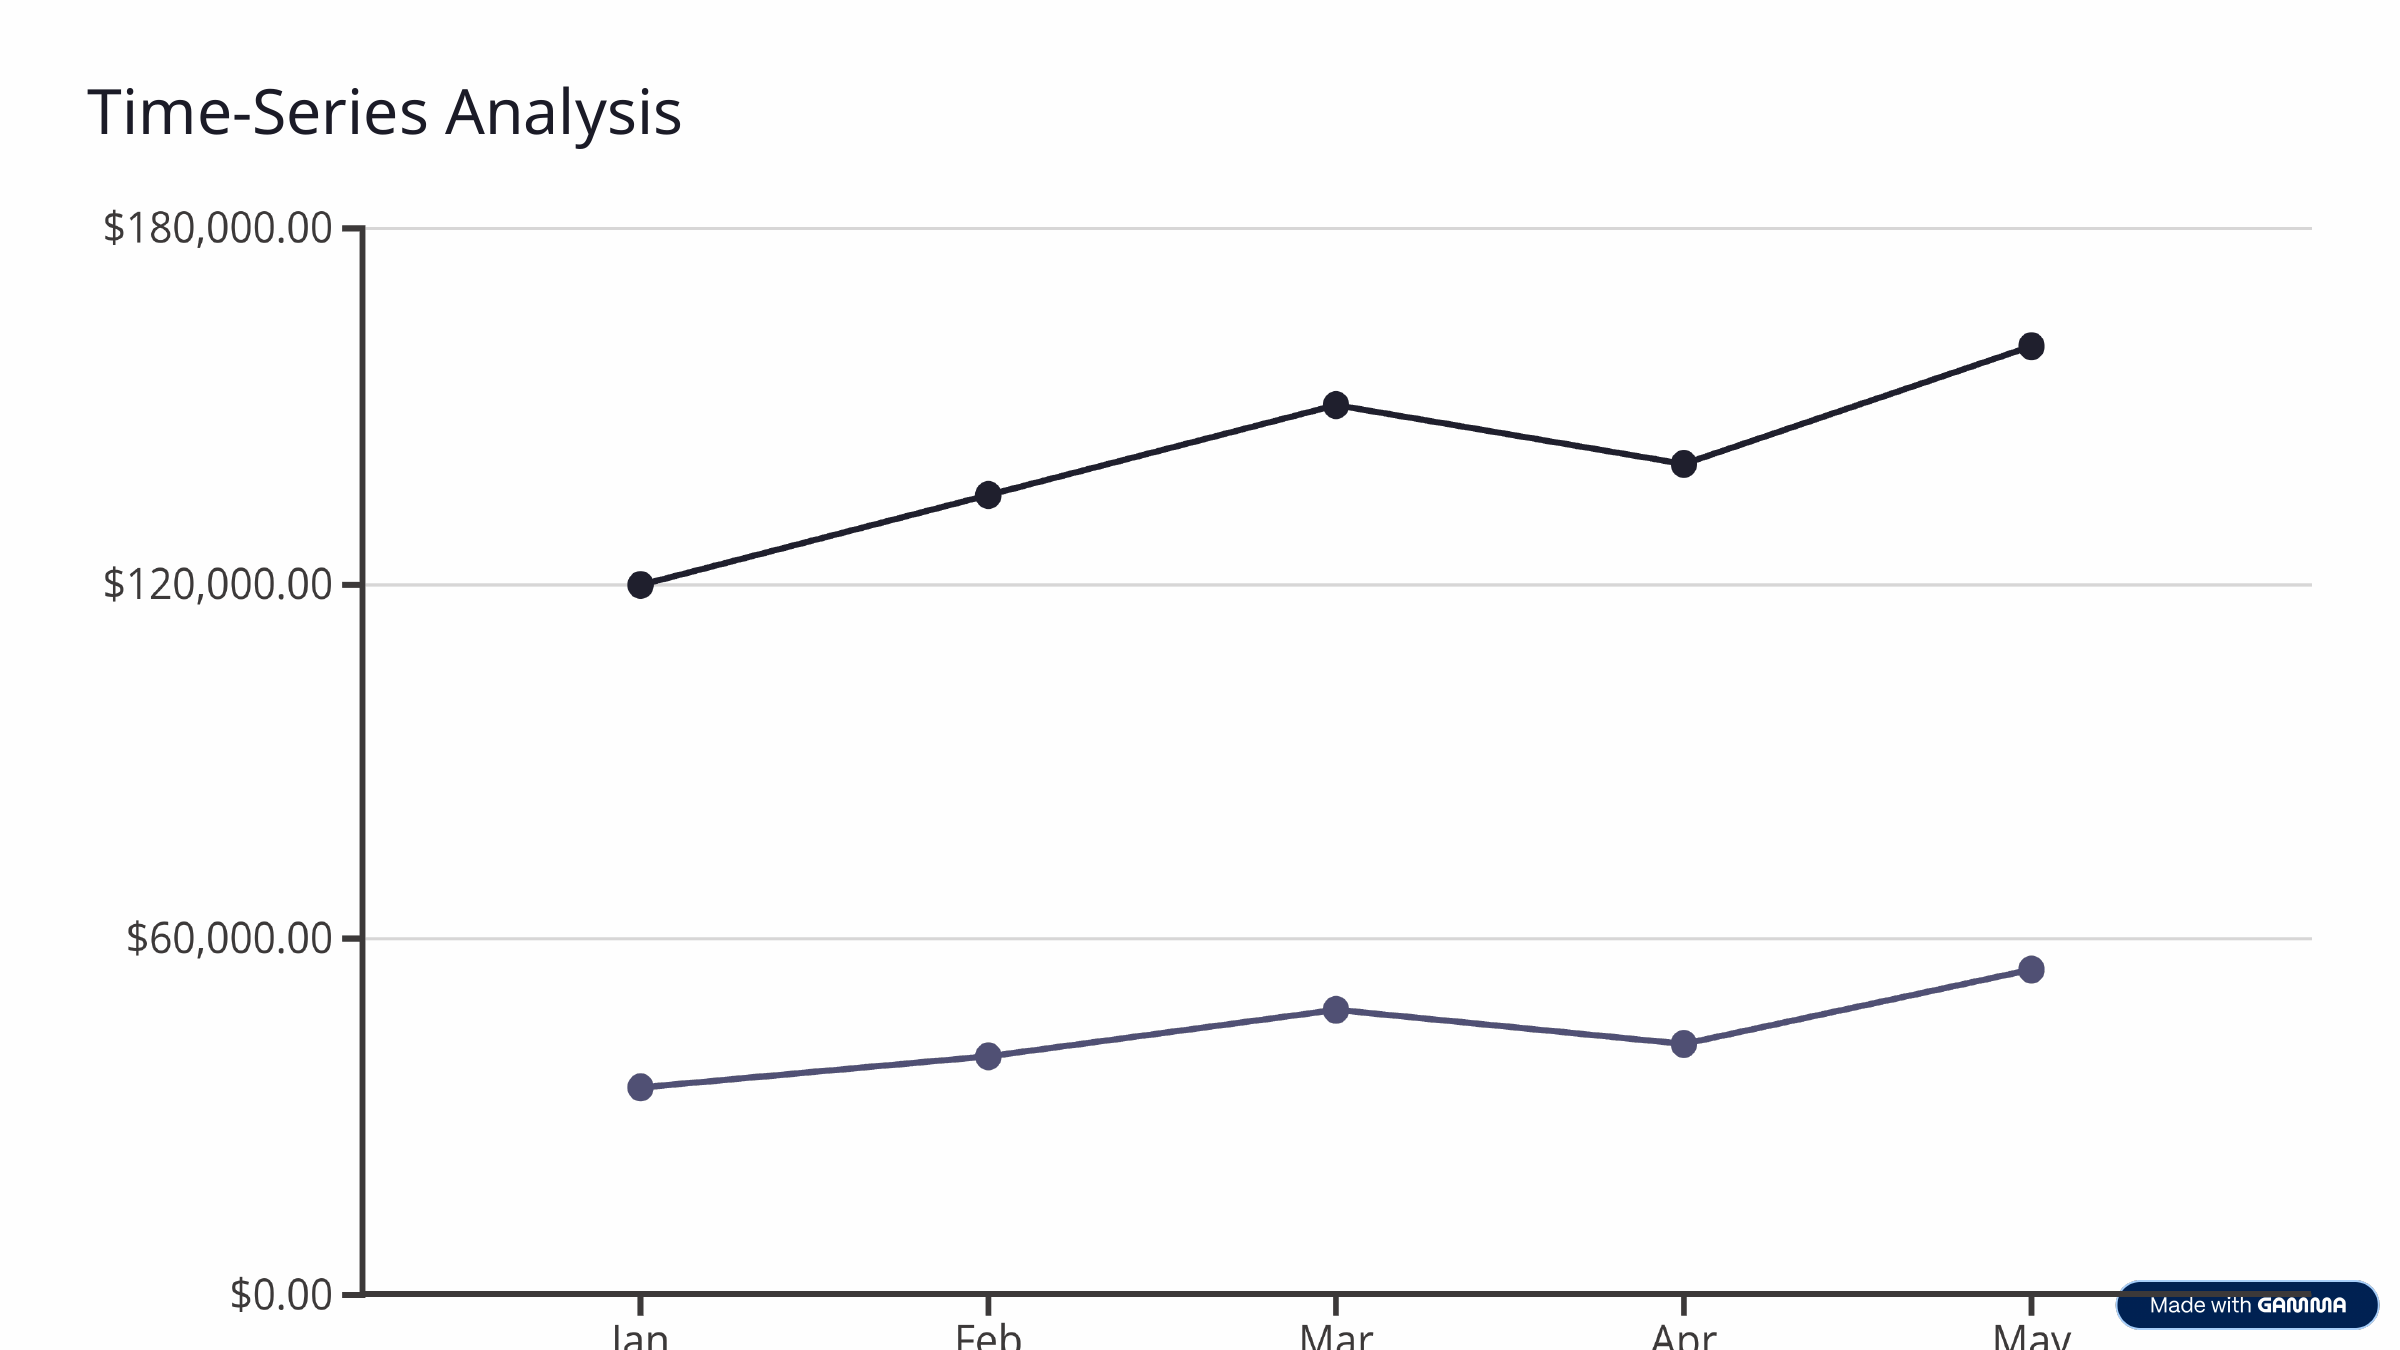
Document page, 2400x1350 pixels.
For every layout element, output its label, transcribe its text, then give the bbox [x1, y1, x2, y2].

text_box Time-Series Analysis [87, 69, 717, 148]
picture [87, 197, 2389, 1350]
